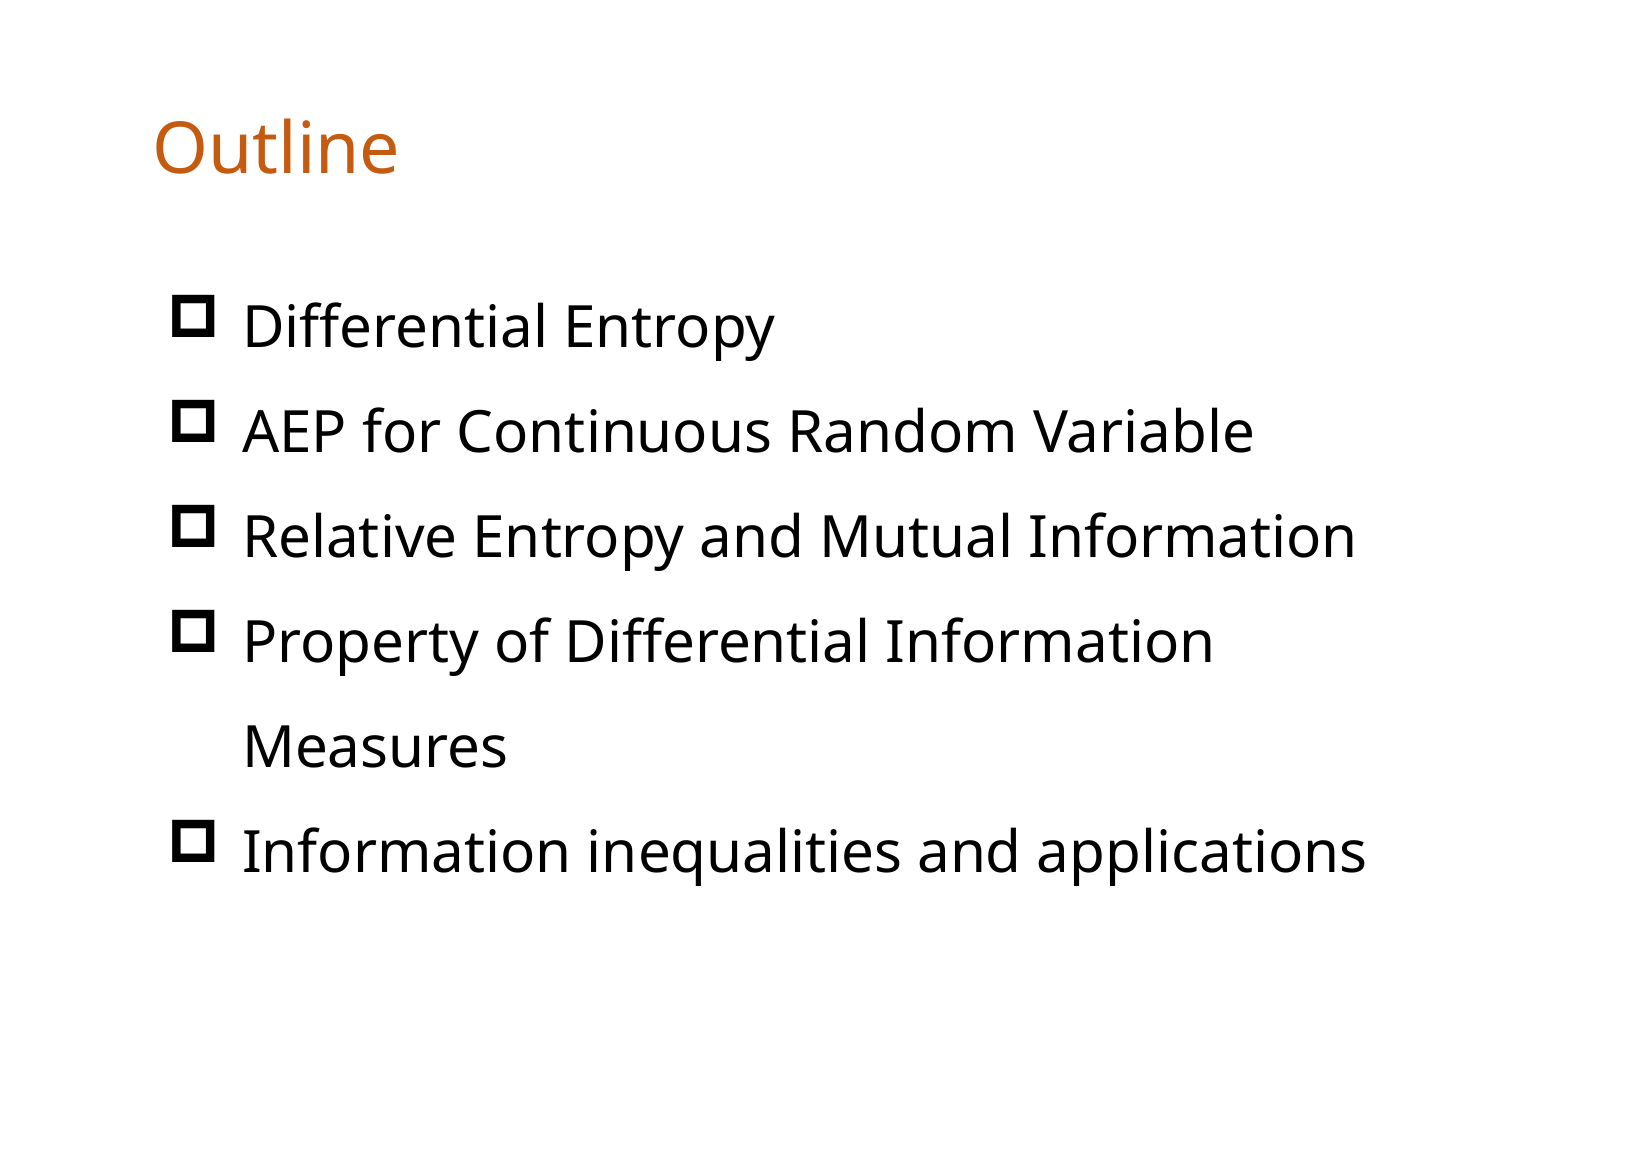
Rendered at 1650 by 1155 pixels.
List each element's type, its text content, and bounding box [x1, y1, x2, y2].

text_box Differential Entropy AEP for Continuous Random Variable Relative Entropy and Mutual Information Property of Differential Information Measures Information inequalities and applications [152, 246, 1475, 892]
text_box Outline [137, 94, 416, 196]
